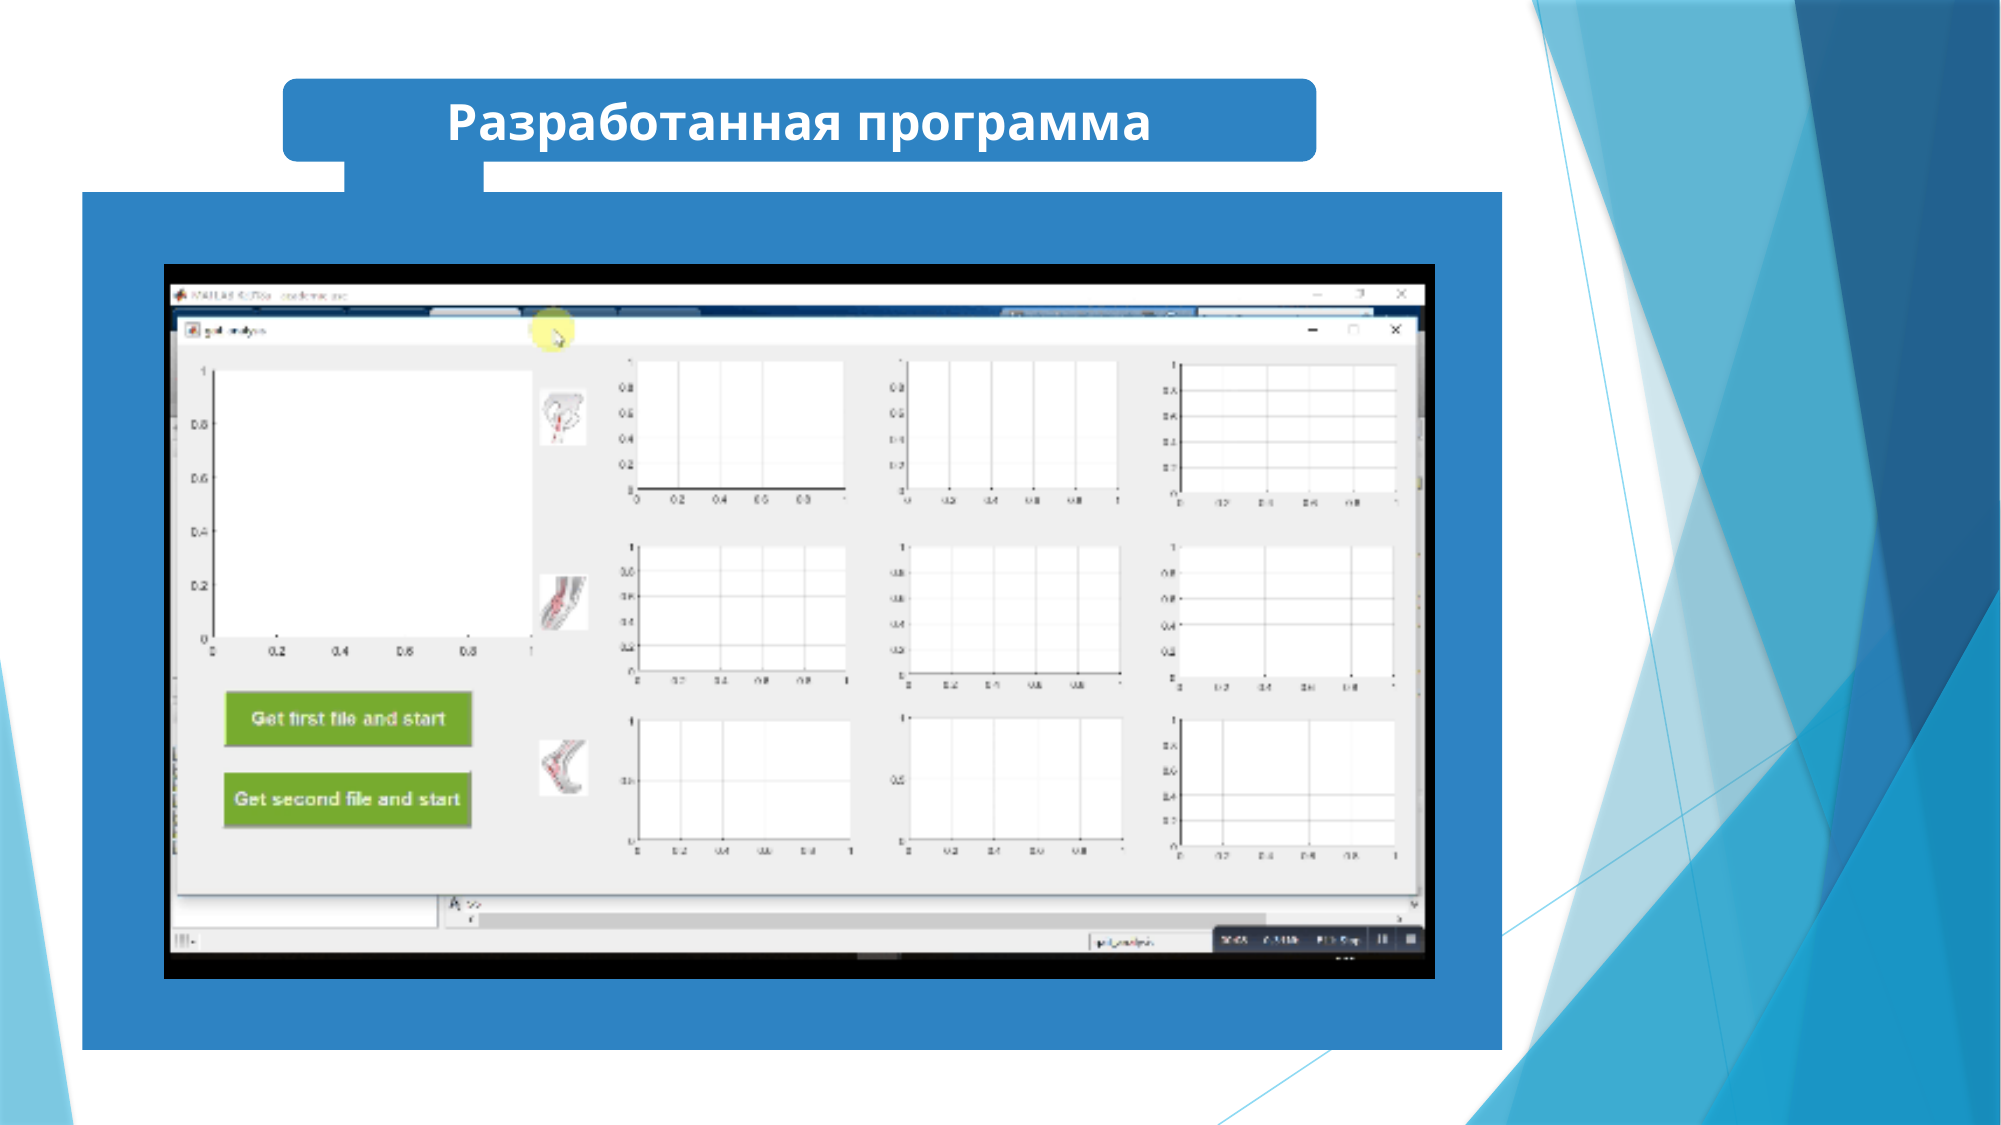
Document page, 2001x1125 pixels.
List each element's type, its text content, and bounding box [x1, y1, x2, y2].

picture [164, 263, 1435, 979]
text_box [343, 164, 485, 191]
text_box Разработанная программа [281, 77, 1319, 164]
text_box [81, 191, 1504, 1052]
